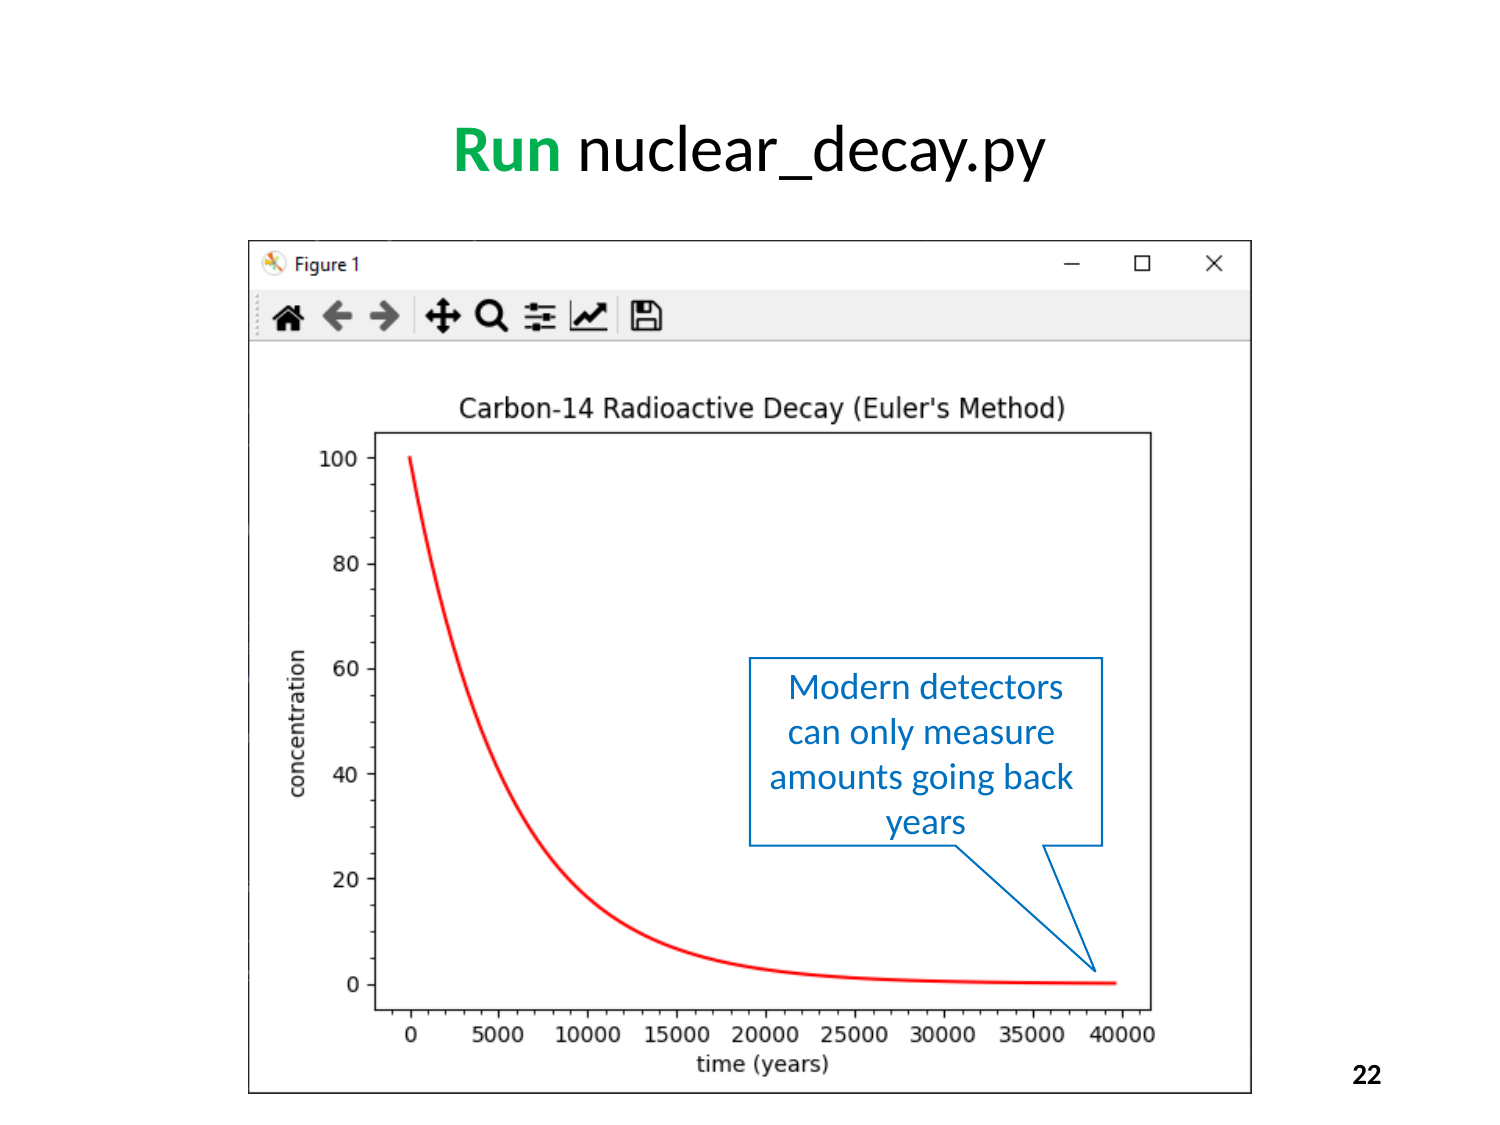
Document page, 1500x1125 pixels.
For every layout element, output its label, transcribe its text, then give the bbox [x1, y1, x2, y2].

title Run nuclear_decay.py [103, 59, 1397, 241]
slide_number 22 [1059, 1042, 1397, 1103]
picture [248, 240, 1252, 1094]
